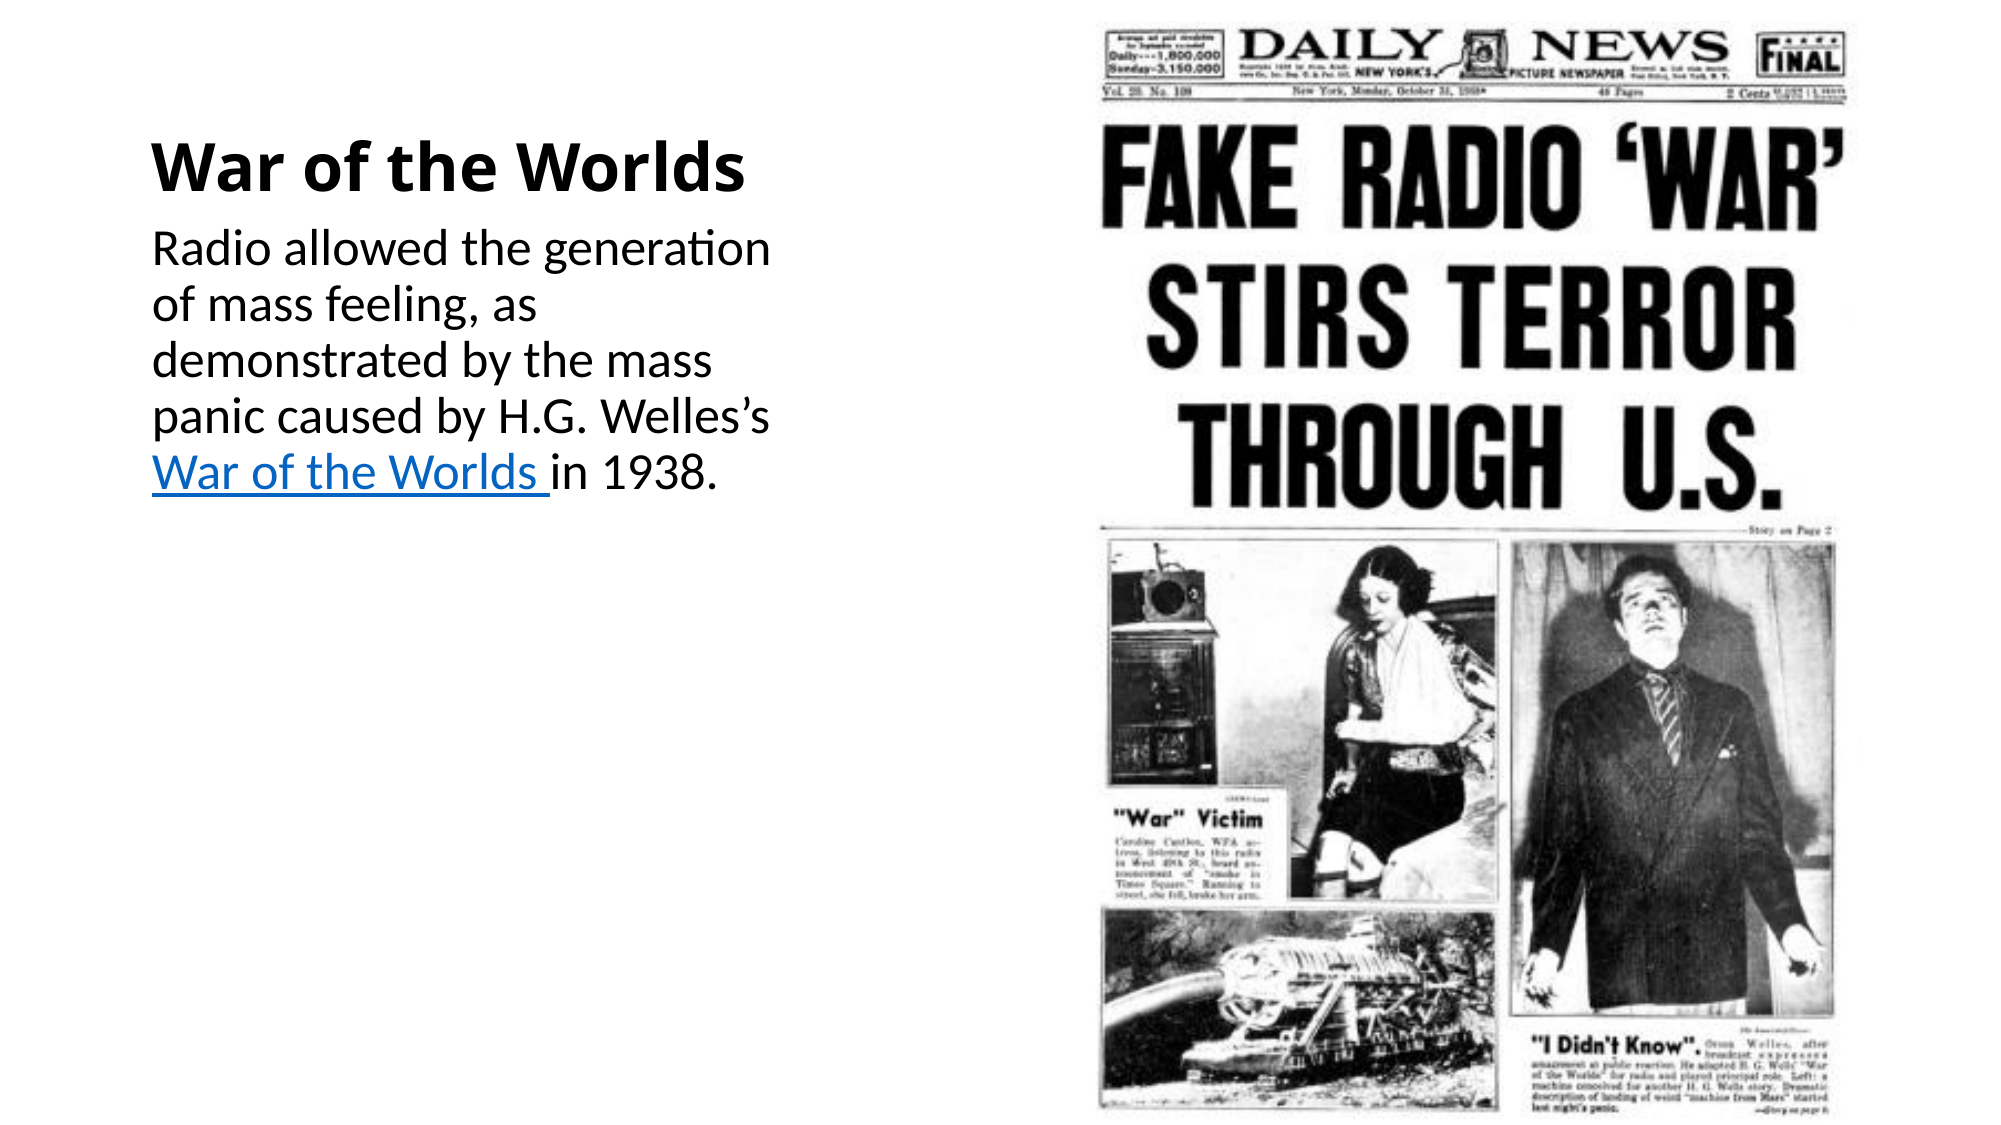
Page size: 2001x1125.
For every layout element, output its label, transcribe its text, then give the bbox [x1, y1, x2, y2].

title War of the Worlds [136, 75, 783, 213]
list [1079, 21, 1863, 1125]
list Radio allowed the generation of mass feeling, as demonstrated by the mass panic caused by H.G. Welles’s War of the Worlds in 1938. [136, 213, 818, 1125]
